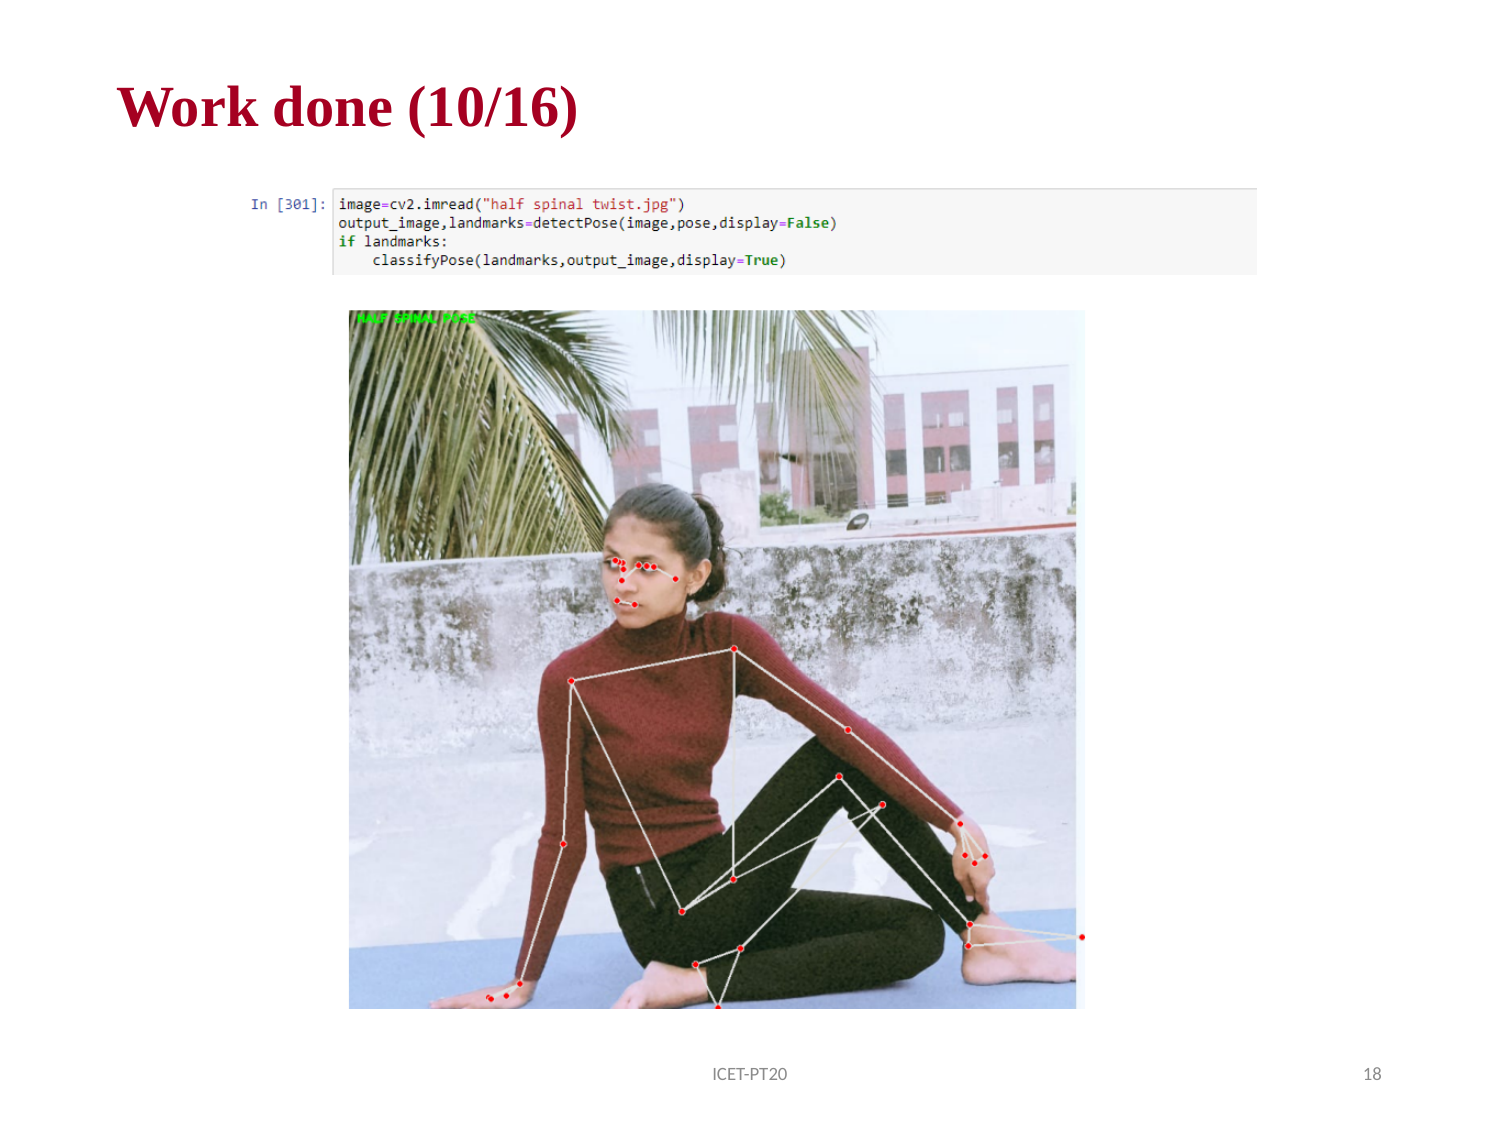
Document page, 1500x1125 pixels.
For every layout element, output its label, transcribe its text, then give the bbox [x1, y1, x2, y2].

text_box Work done (10/16) [101, 61, 719, 191]
picture [348, 309, 1089, 1009]
picture [242, 187, 1257, 275]
slide_number 18 [1059, 1042, 1397, 1103]
footer ICET-PT20 [496, 1042, 1004, 1103]
